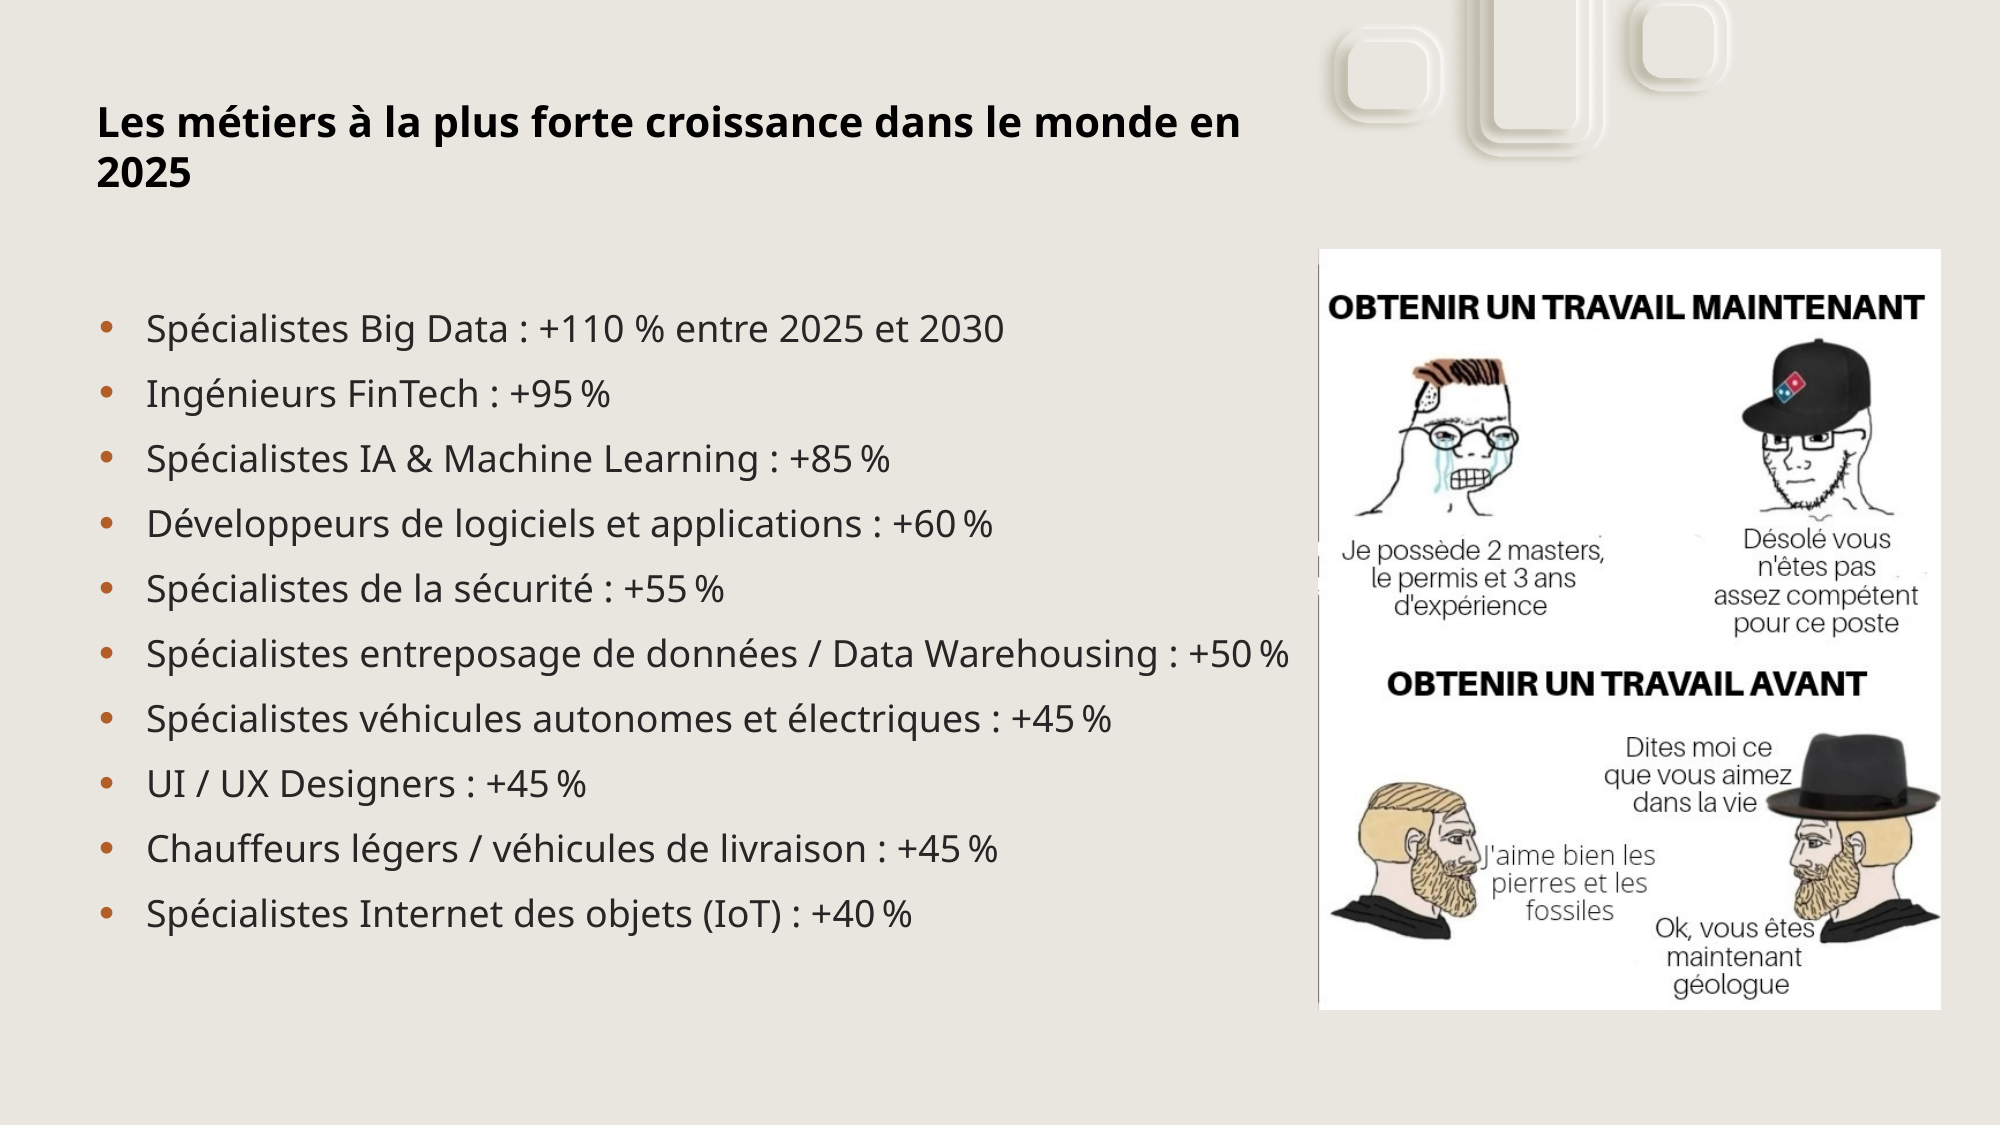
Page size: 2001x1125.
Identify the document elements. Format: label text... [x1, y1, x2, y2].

text_box Spécialistes Big Data : +110 % entre 2025 et 2030 Ingénieurs FinTech : +95 % Spécialistes IA & Machine Learning : +85 % Développeurs de logiciels et applications : +60 % Spécialistes de la sécurité : +55 % Spécialistes entreposage de données / Data Warehousing : +50 % Spécialistes véhicules autonomes et électriques : +45 % UI / UX Designers : +45 % Chauffeurs légers / véhicules de livraison : +45 % Spécialistes Internet des objets (IoT) : +40 % [84, 297, 1318, 943]
title Les métiers à la plus forte croissance dans le monde en 2025 [96, 96, 1286, 147]
picture [1318, 249, 1941, 1011]
picture [0, 0, 2000, 212]
